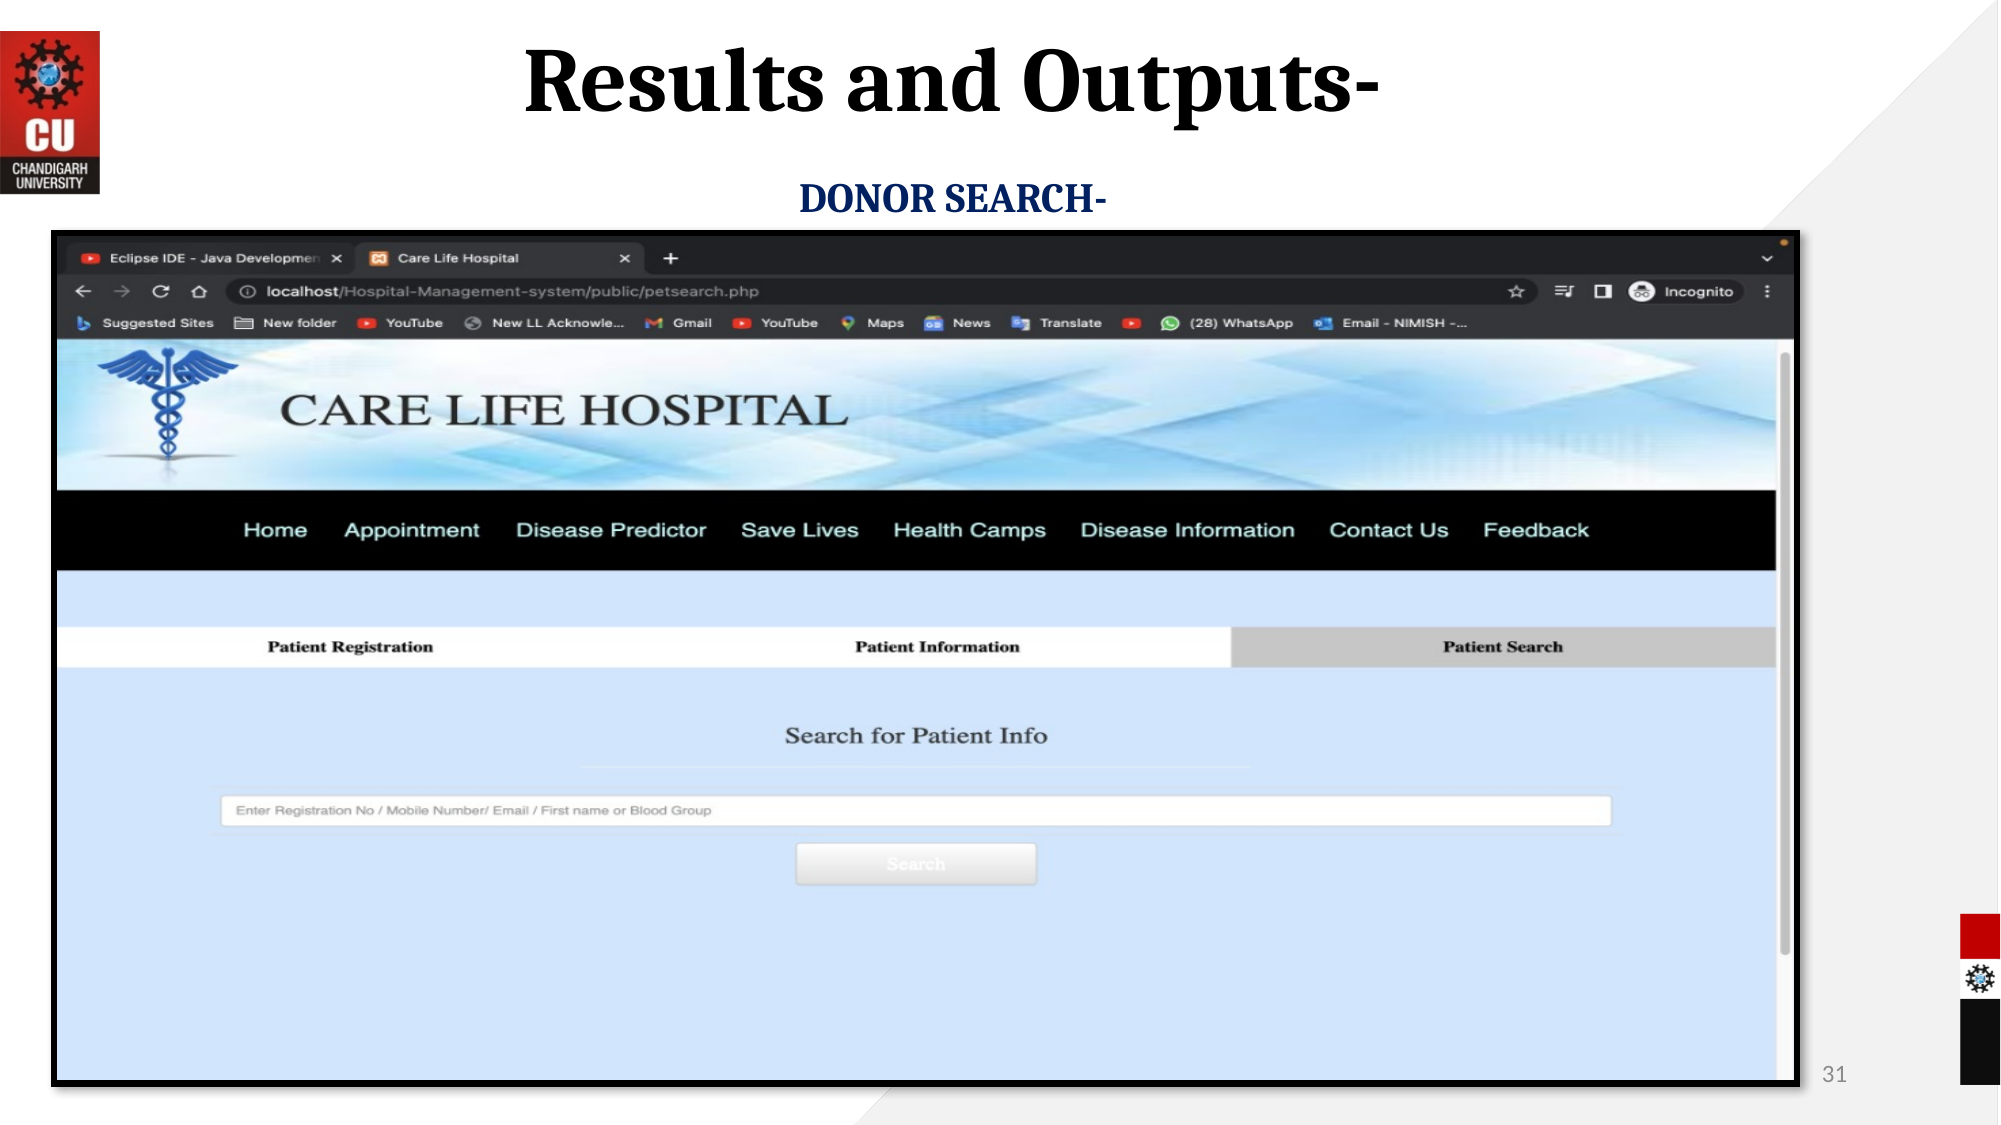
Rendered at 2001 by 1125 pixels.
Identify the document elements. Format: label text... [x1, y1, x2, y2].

slide_number 31 [1412, 1042, 1863, 1103]
text_box Results and Outputs- DONOR SEARCH- [90, 18, 1816, 236]
picture [0, 0, 2001, 1125]
